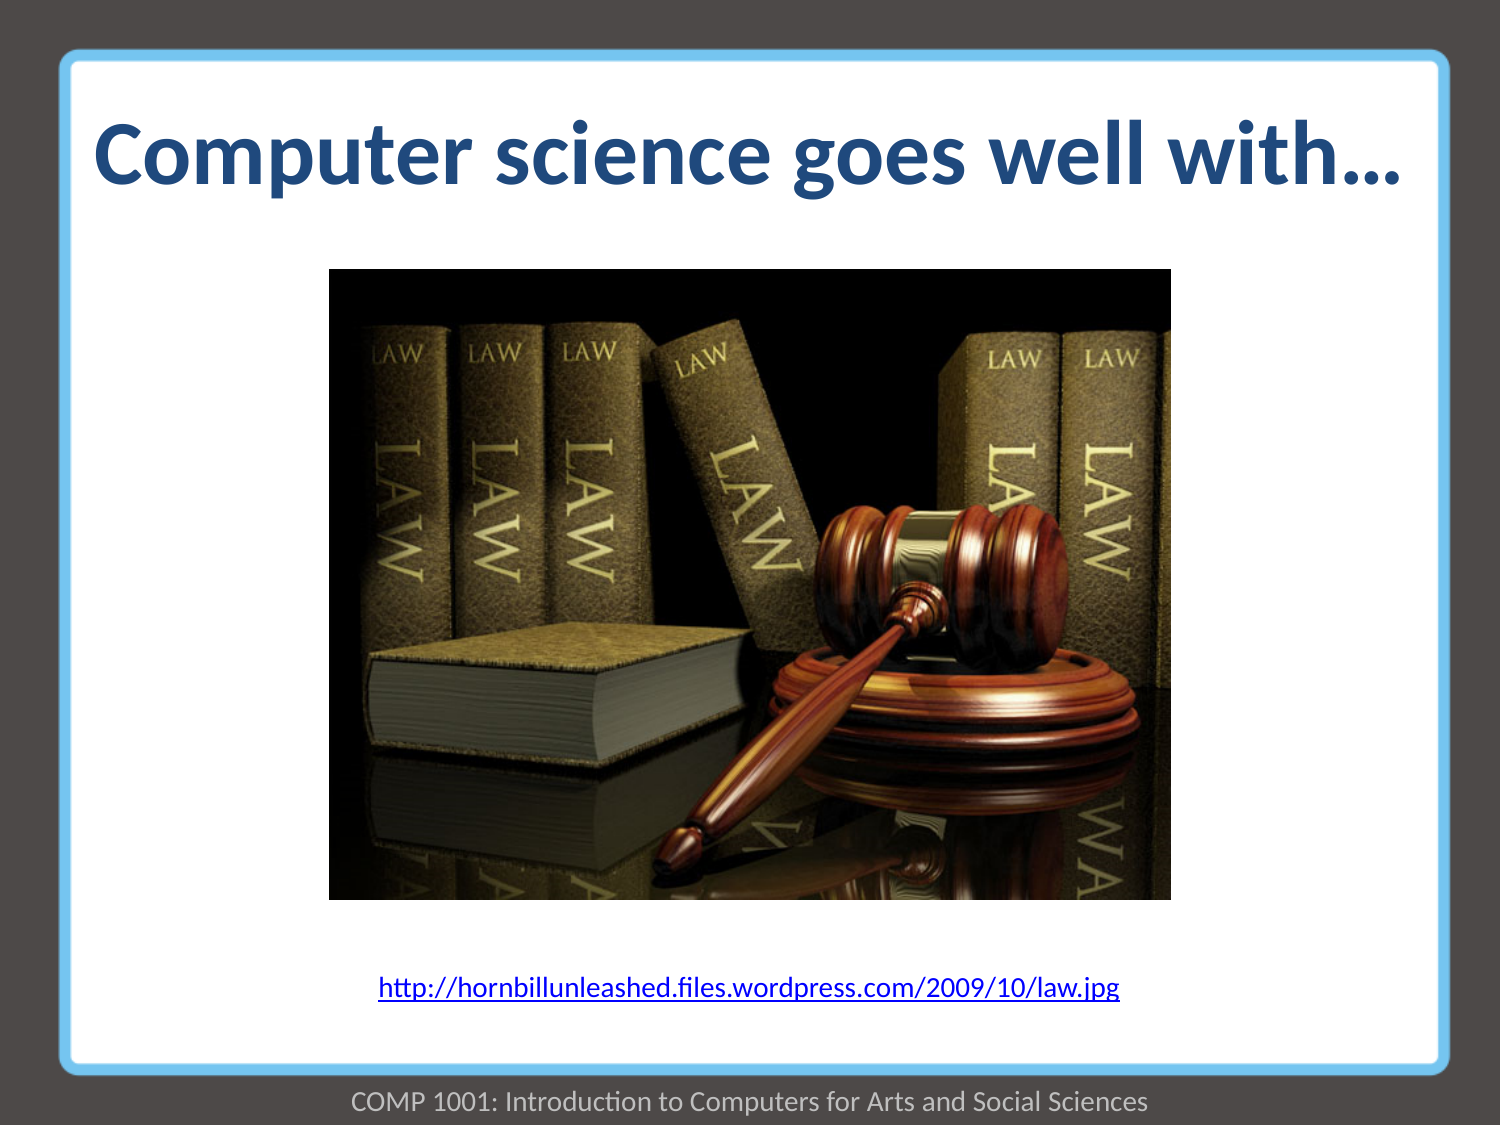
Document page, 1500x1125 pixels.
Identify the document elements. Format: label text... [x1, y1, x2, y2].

picture [0, 0, 1500, 1125]
title Computer science goes well with… [75, 62, 1425, 233]
text_box http://hornbillunleashed.files.wordpress.com/2009/10/law.jpg [363, 961, 1136, 1012]
